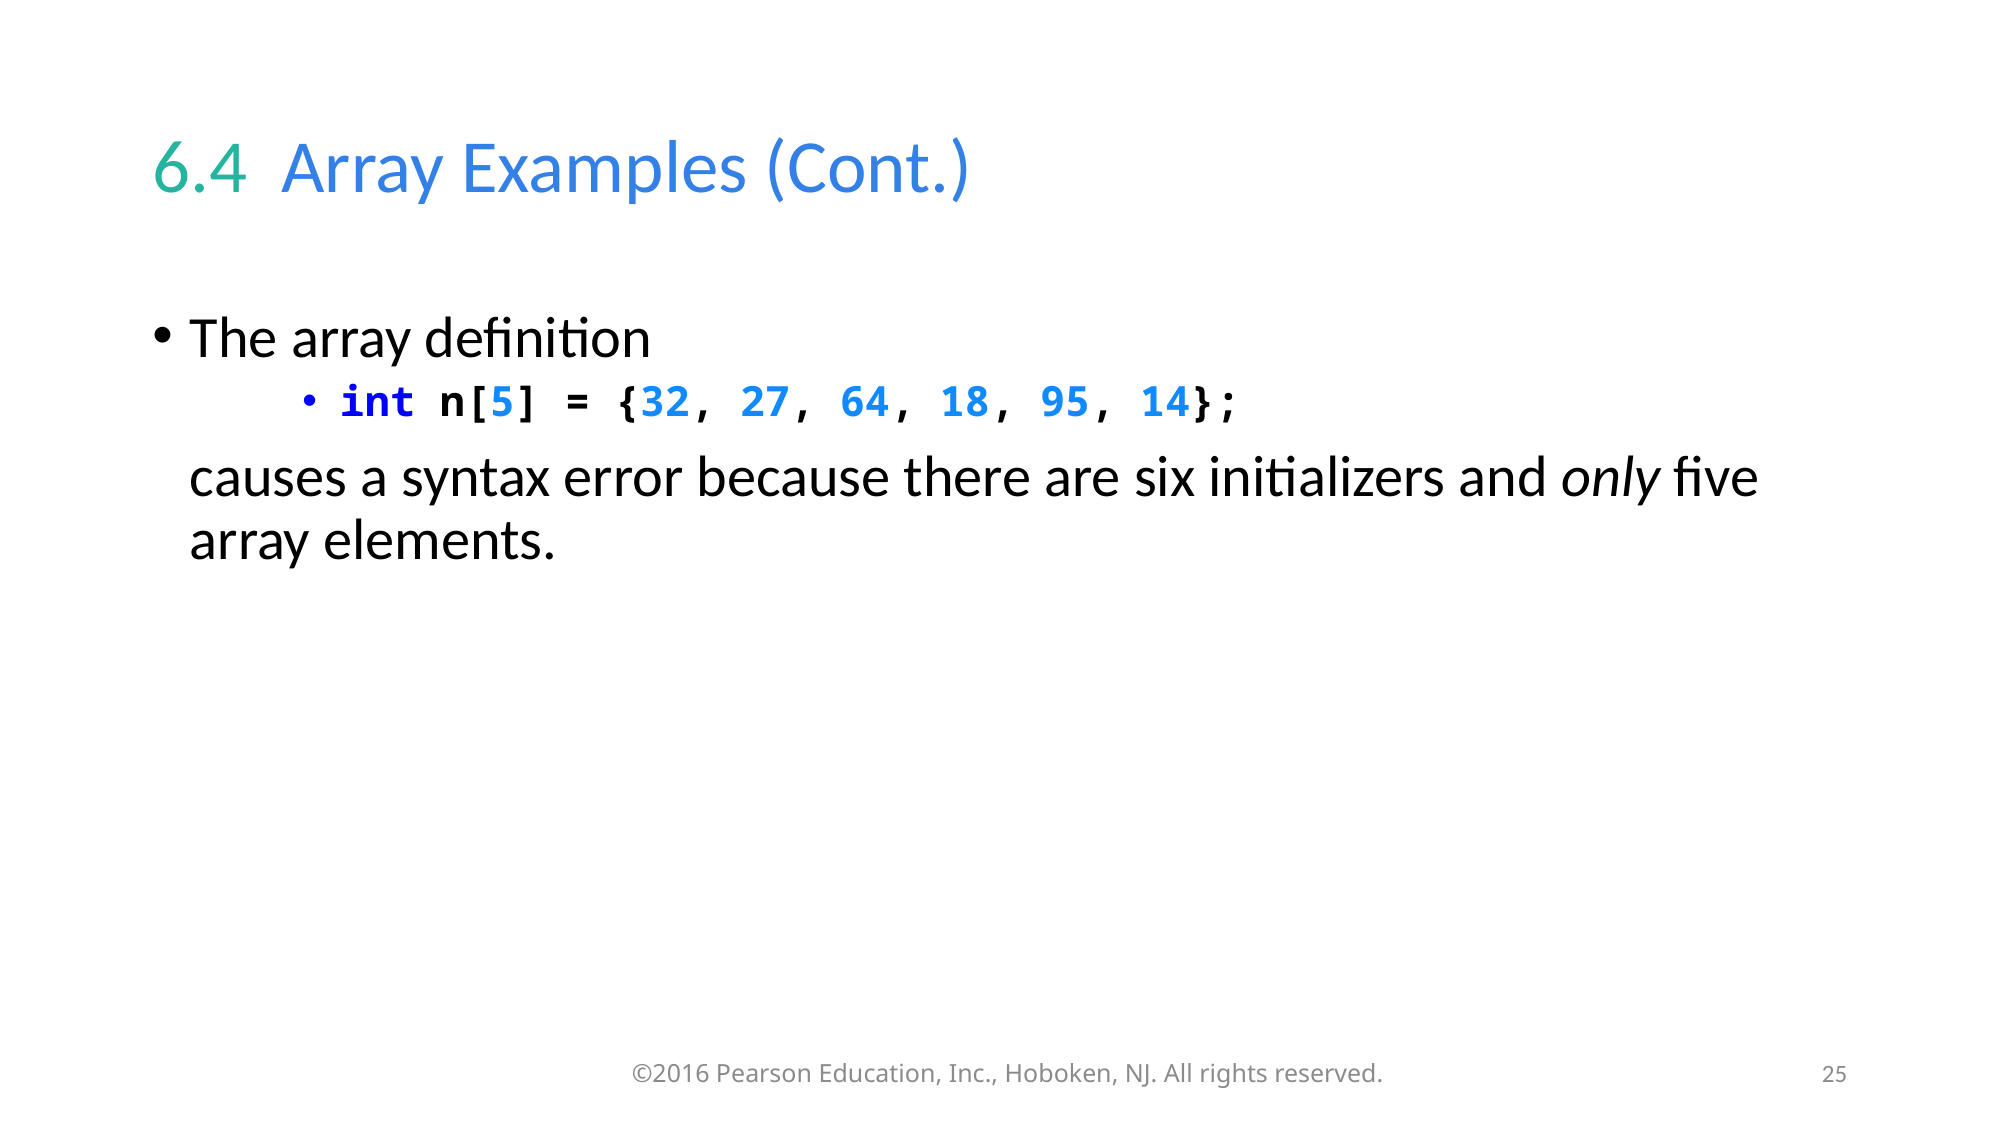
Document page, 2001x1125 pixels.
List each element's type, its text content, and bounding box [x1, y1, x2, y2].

title 6.4 Array Examples (Cont.) [137, 59, 1863, 278]
list The array definition int n[5] = {32, 27, 64, 18, 95, 14}; causes a syntax error because there are six initializers and only five array elements. [137, 299, 1863, 1014]
footer ©2016 Pearson Education, Inc., Hoboken, NJ. All rights reserved. [483, 1042, 1412, 1103]
slide_number 25 [1412, 1042, 1863, 1103]
